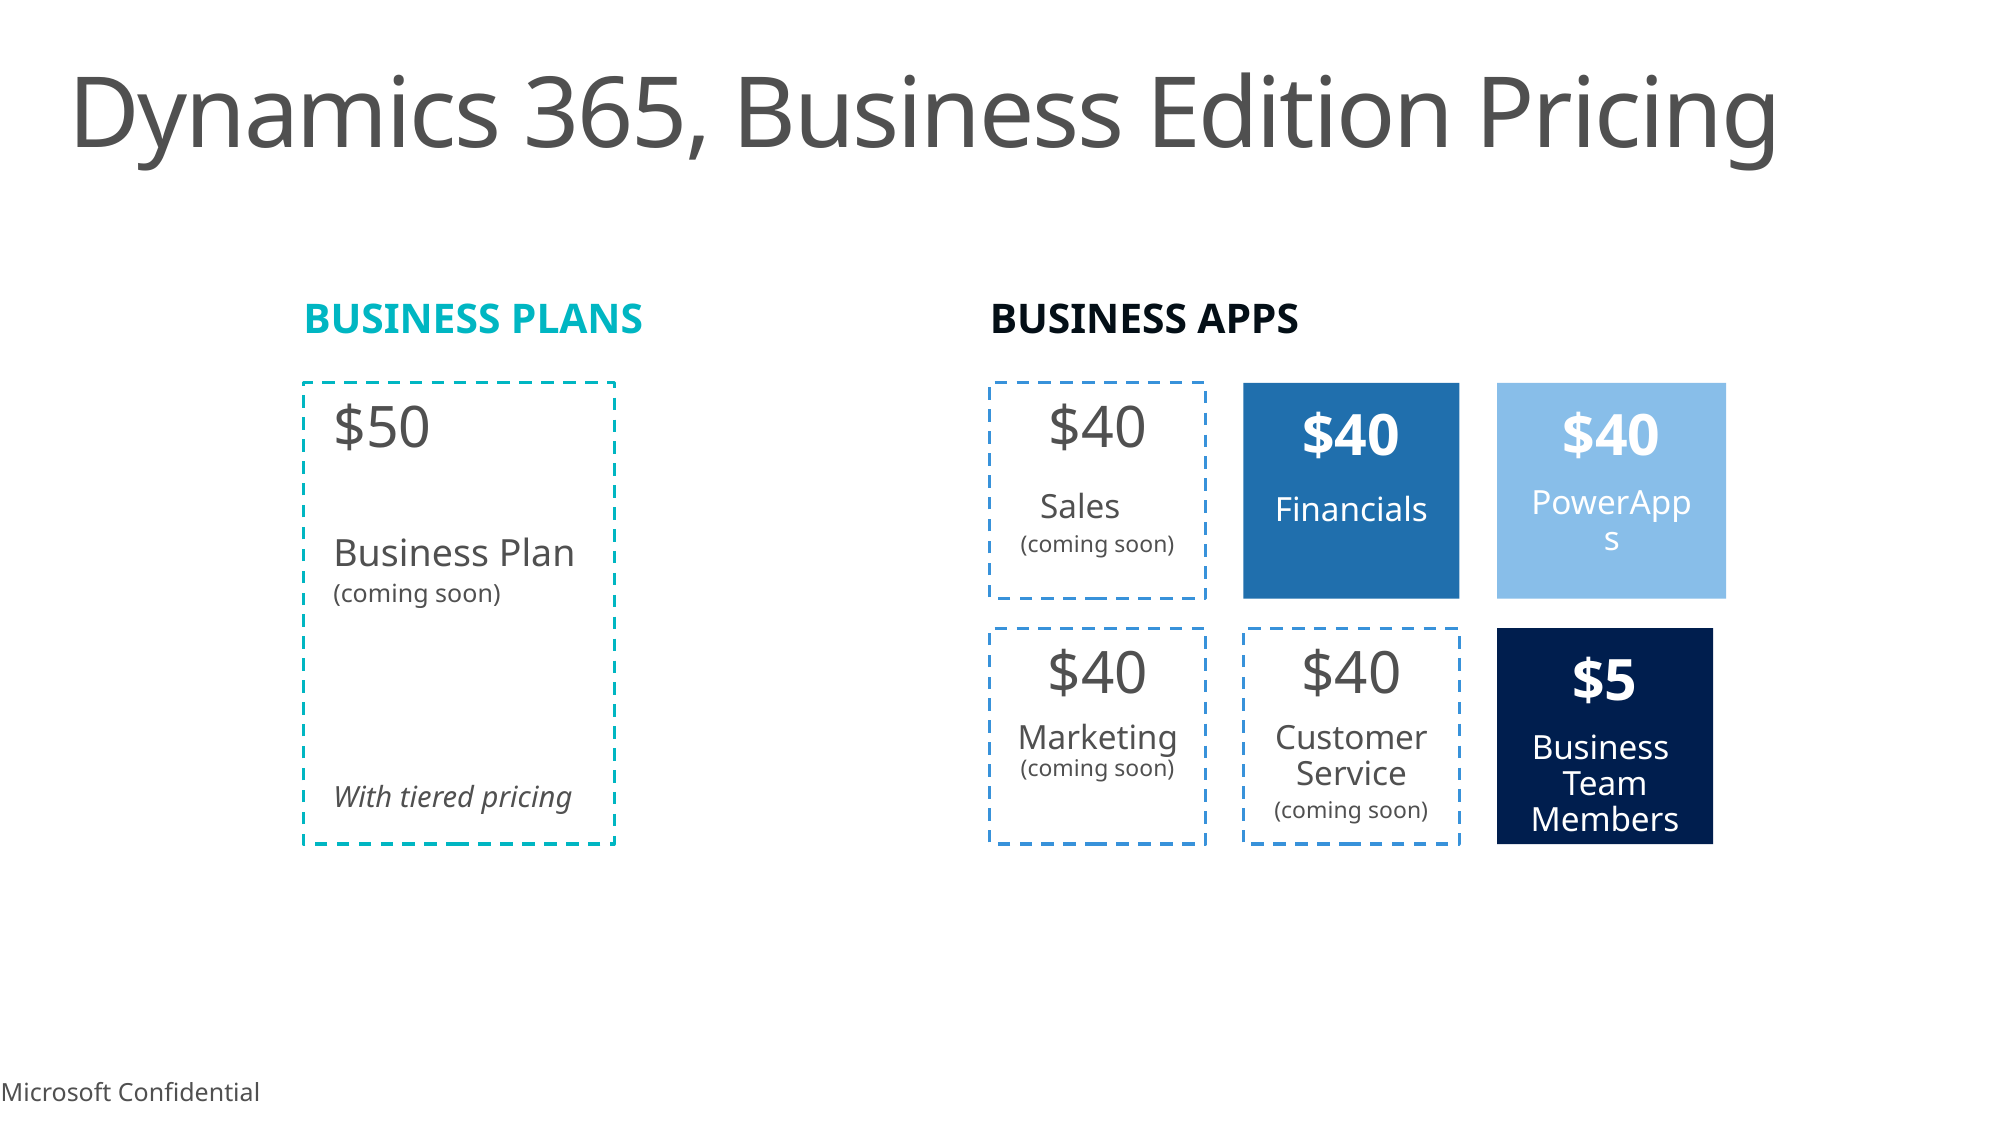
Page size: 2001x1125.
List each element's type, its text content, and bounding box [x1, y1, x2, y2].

text_box BUSINESS APPS [989, 276, 1564, 359]
title Dynamics 365, Business Edition Pricing [44, 47, 1957, 196]
text_box Microsoft Confidential [0, 1066, 291, 1121]
text_box $40 Sales (coming soon) [989, 382, 1206, 599]
text_box $40 PowerApps [1496, 382, 1727, 599]
text_box $40 Customer Service (coming soon) [1243, 627, 1460, 845]
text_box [303, 275, 714, 845]
text_box $40 Financials [1243, 382, 1460, 599]
text_box $40 Marketing (coming soon) [989, 627, 1206, 845]
text_box $5 Business Team Members [1496, 627, 1714, 845]
